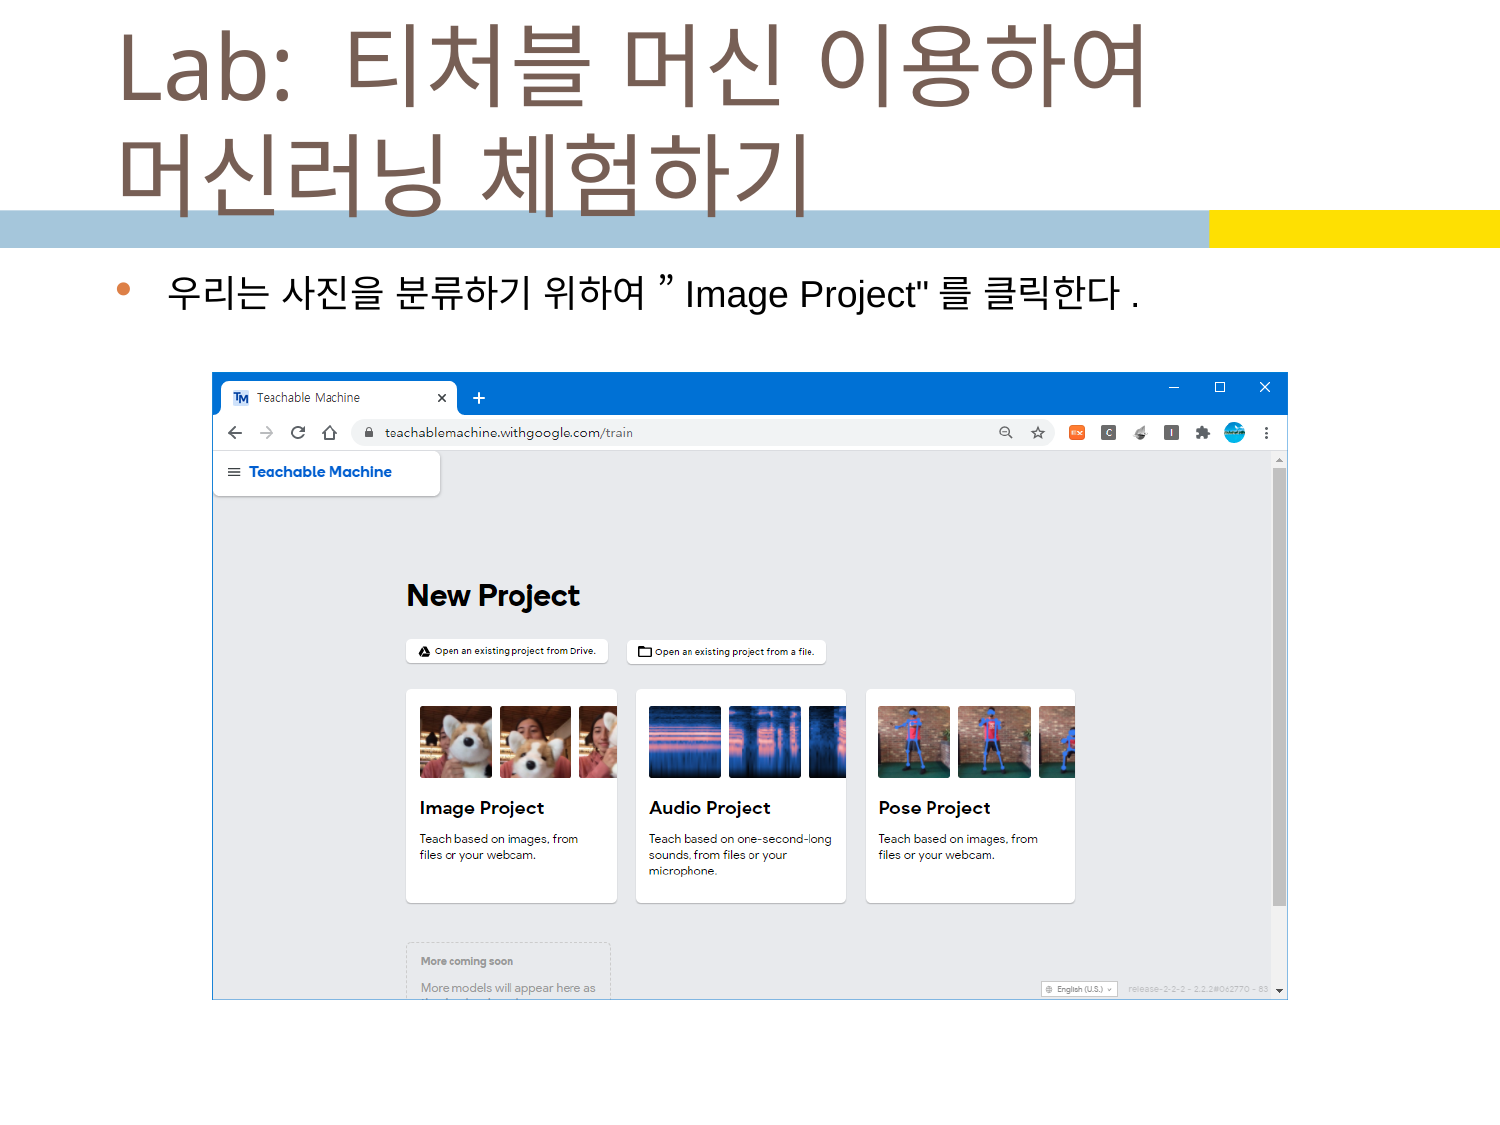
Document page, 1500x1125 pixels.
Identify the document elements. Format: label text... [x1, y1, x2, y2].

picture [212, 372, 1288, 1001]
list 우리는 사진을 분류하기 위하여 ”Image Project"를 클릭한다. [100, 262, 1438, 1000]
title Lab: 티처블 머신 이용하여 머신러닝 체험하기 [100, 75, 1438, 200]
text_box [0, 0, 1500, 75]
